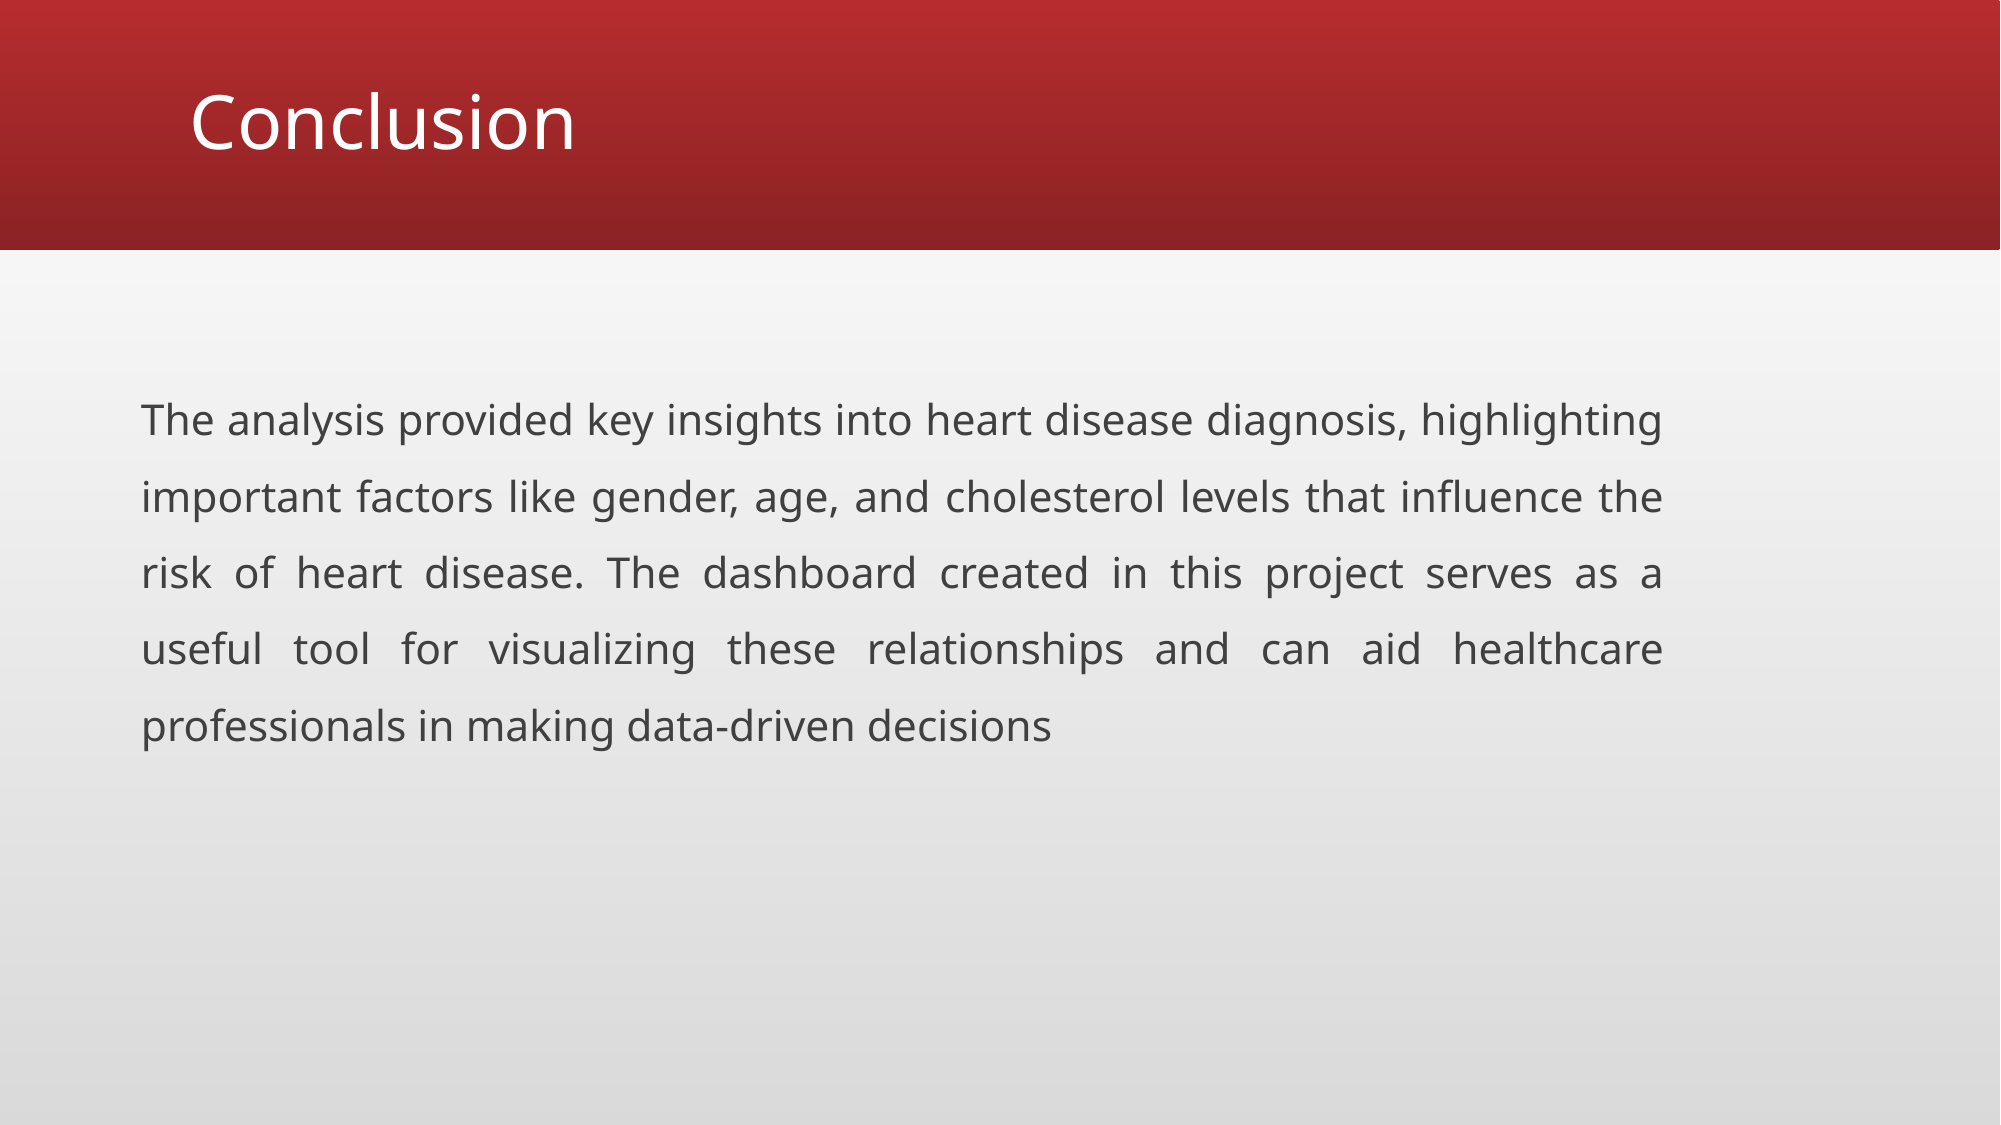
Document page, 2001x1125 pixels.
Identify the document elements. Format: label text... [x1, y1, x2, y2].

title Conclusion [174, 16, 1825, 234]
list The analysis provided key insights into heart disease diagnosis, highlighting important factors like gender, age, and cholesterol levels that influence the risk of heart disease. The dashboard created in this project serves as a useful tool for visualizing these relationships and can aid healthcare professionals in making data-driven decisions [125, 360, 1680, 765]
